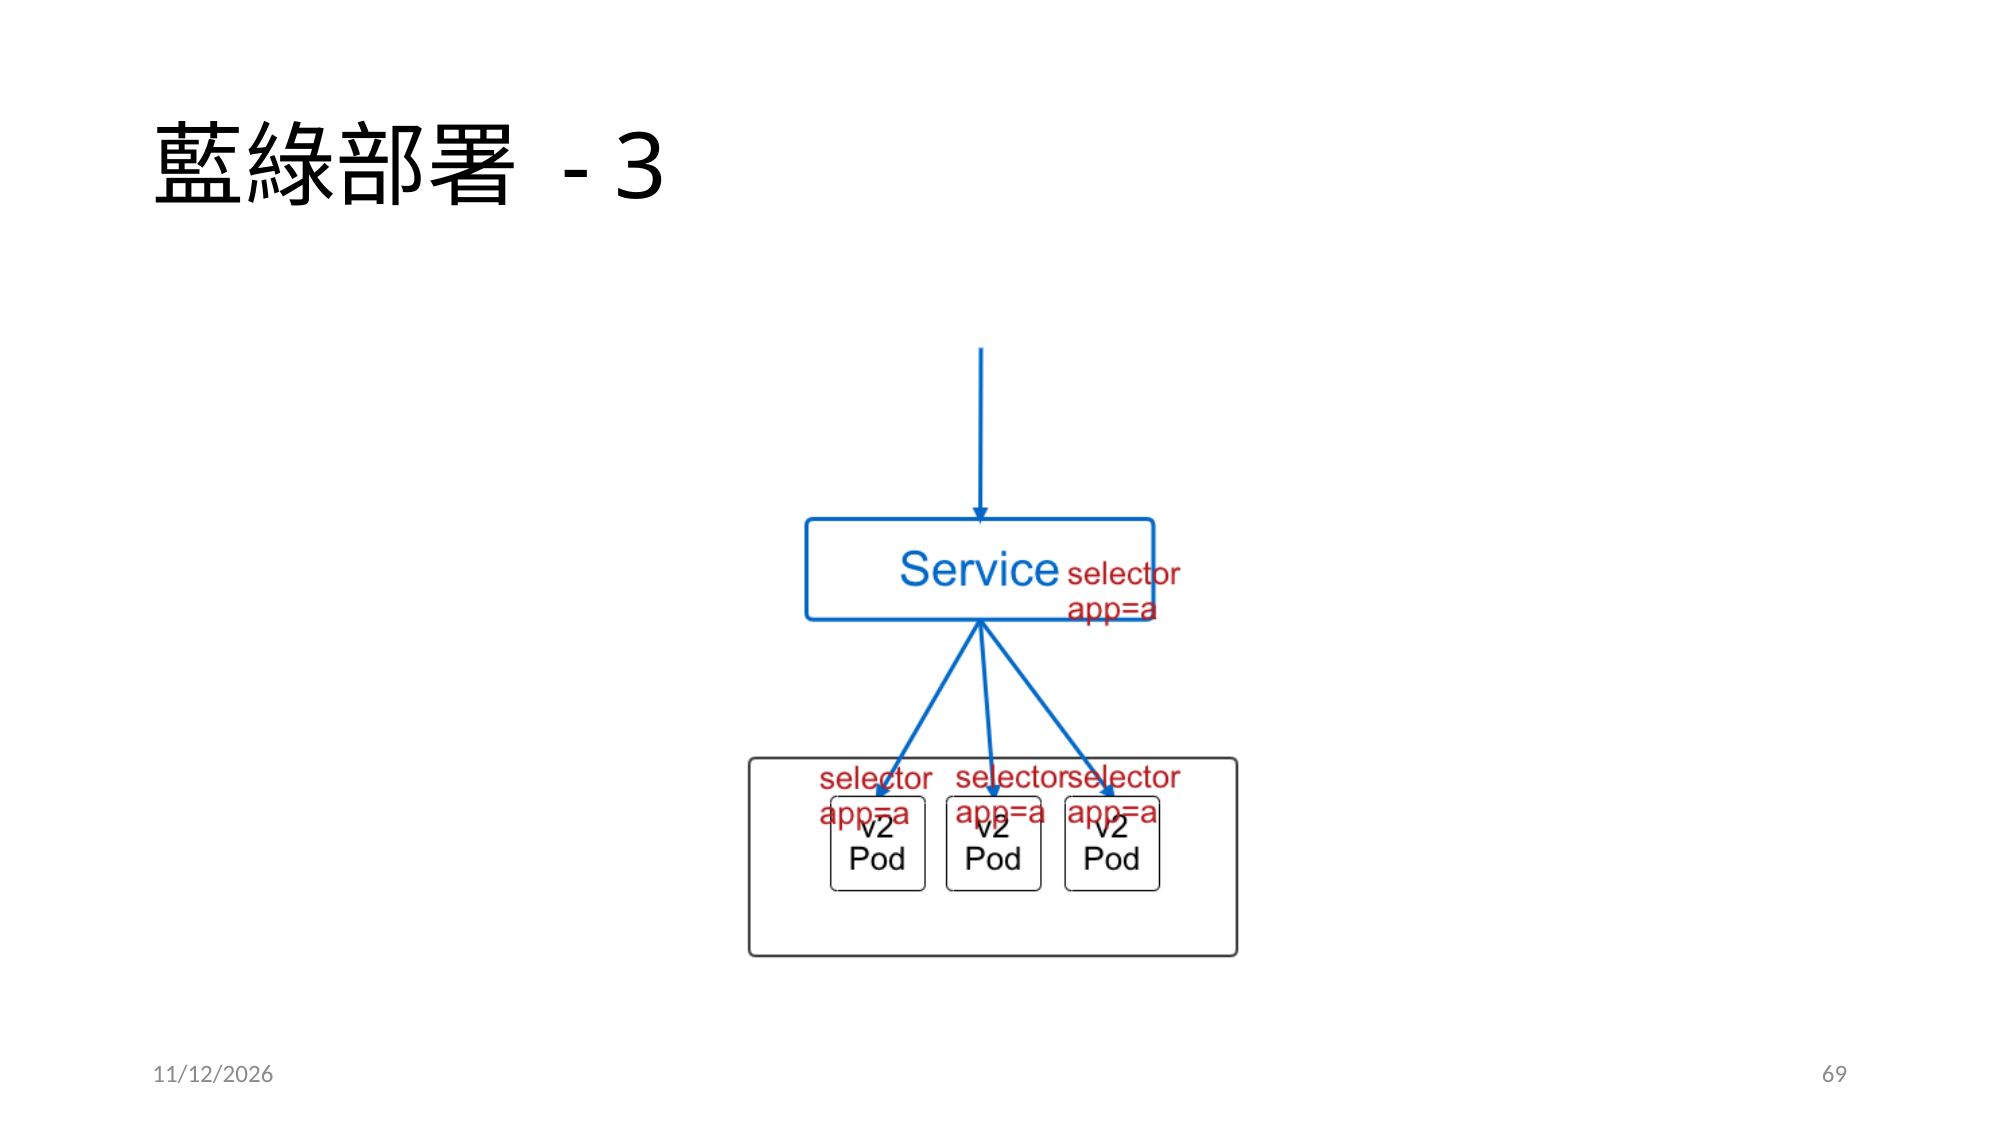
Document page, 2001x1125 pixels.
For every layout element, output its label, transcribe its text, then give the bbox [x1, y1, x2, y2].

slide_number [137, 1042, 588, 1103]
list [678, 299, 1322, 1014]
title 藍綠部署 - 3 [137, 59, 1863, 278]
slide_number 69 [1412, 1042, 1863, 1103]
